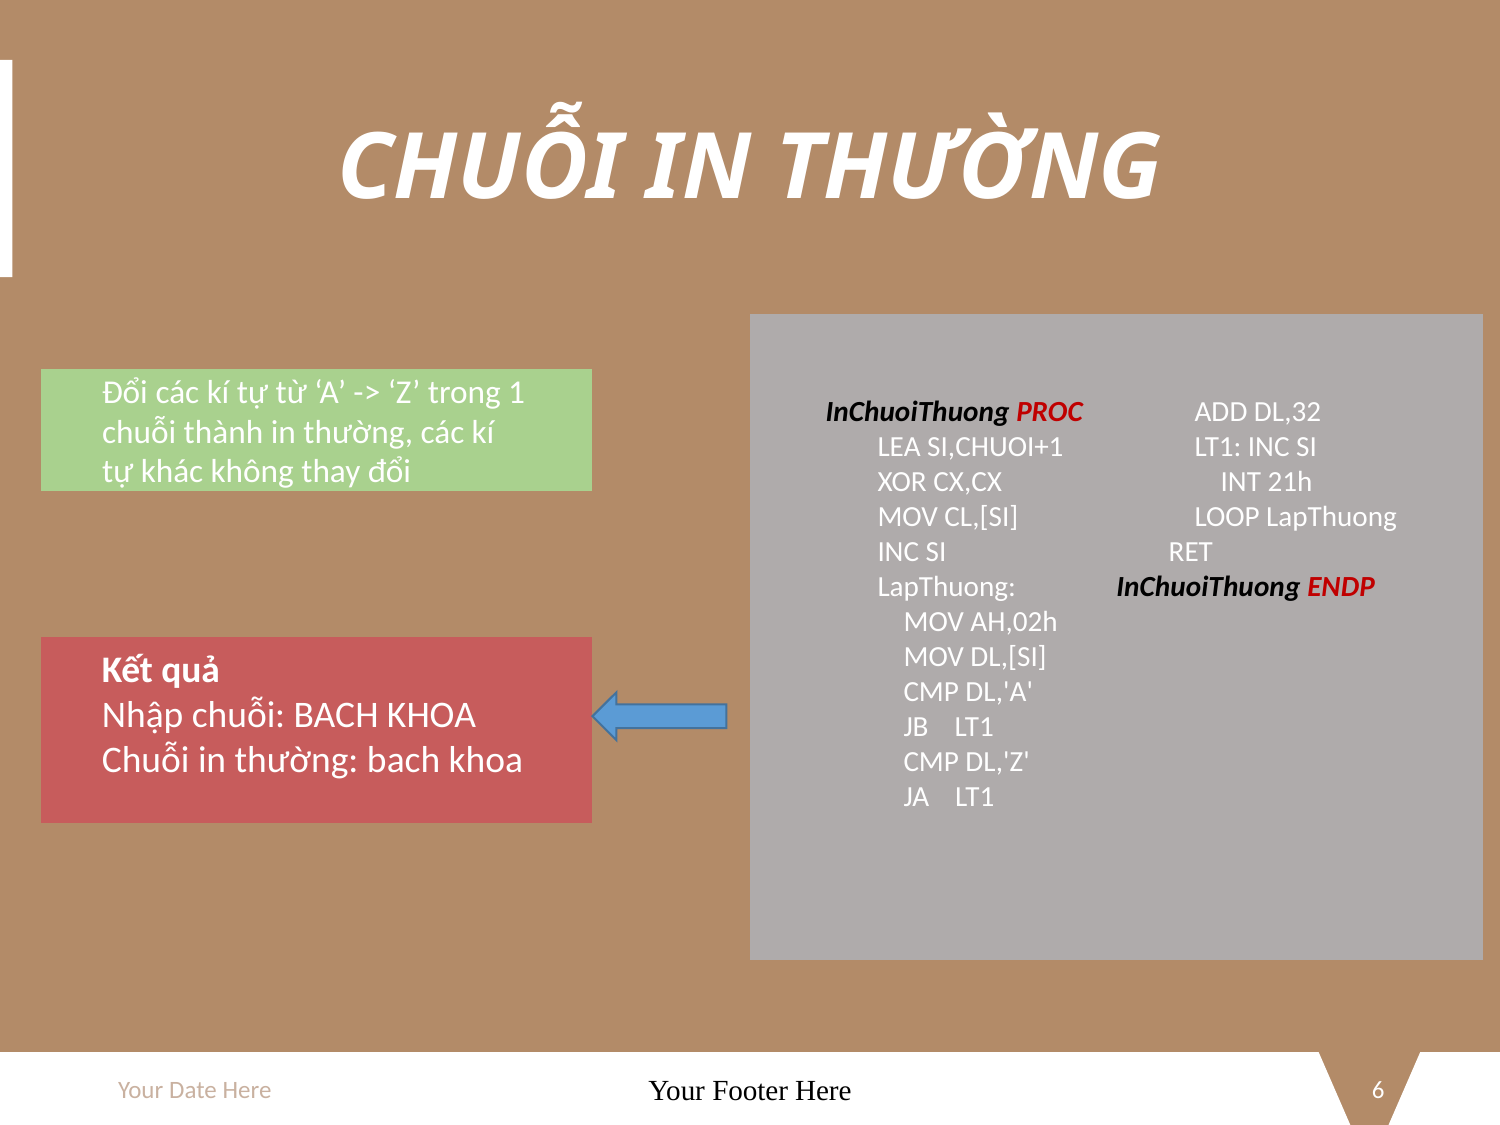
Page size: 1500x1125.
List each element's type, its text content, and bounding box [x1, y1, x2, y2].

slide_number 6 [1328, 1058, 1400, 1119]
text_box Kết quả Nhập chuỗi: BACH KHOA Chuỗi in thường: bach khoa [40, 636, 593, 824]
slide_number Your Date Here [103, 1058, 369, 1119]
footer Your Footer Here [415, 1058, 1085, 1119]
text_box [590, 689, 728, 743]
text_box InChuoiThuong PROC LEA SI,CHUOI+1 XOR CX,CX MOV CL,[SI] INC SI LapThuong: MOV AH,02h MOV DL,[SI] CMP DL,'A' JB LT1 CMP DL,'Z' JA LT1 ADD DL,32 LT1: INC SI INT 21h LOOP LapThuong RET InChuoiThuong ENDP [749, 313, 1484, 962]
title CHUỖI IN THƯỜNG [103, 59, 1397, 278]
text_box Đổi các kí tự từ ‘A’ -> ‘Z’ trong 1 chuỗi thành in thường, các kí tự khác không thay đổi [40, 368, 593, 492]
